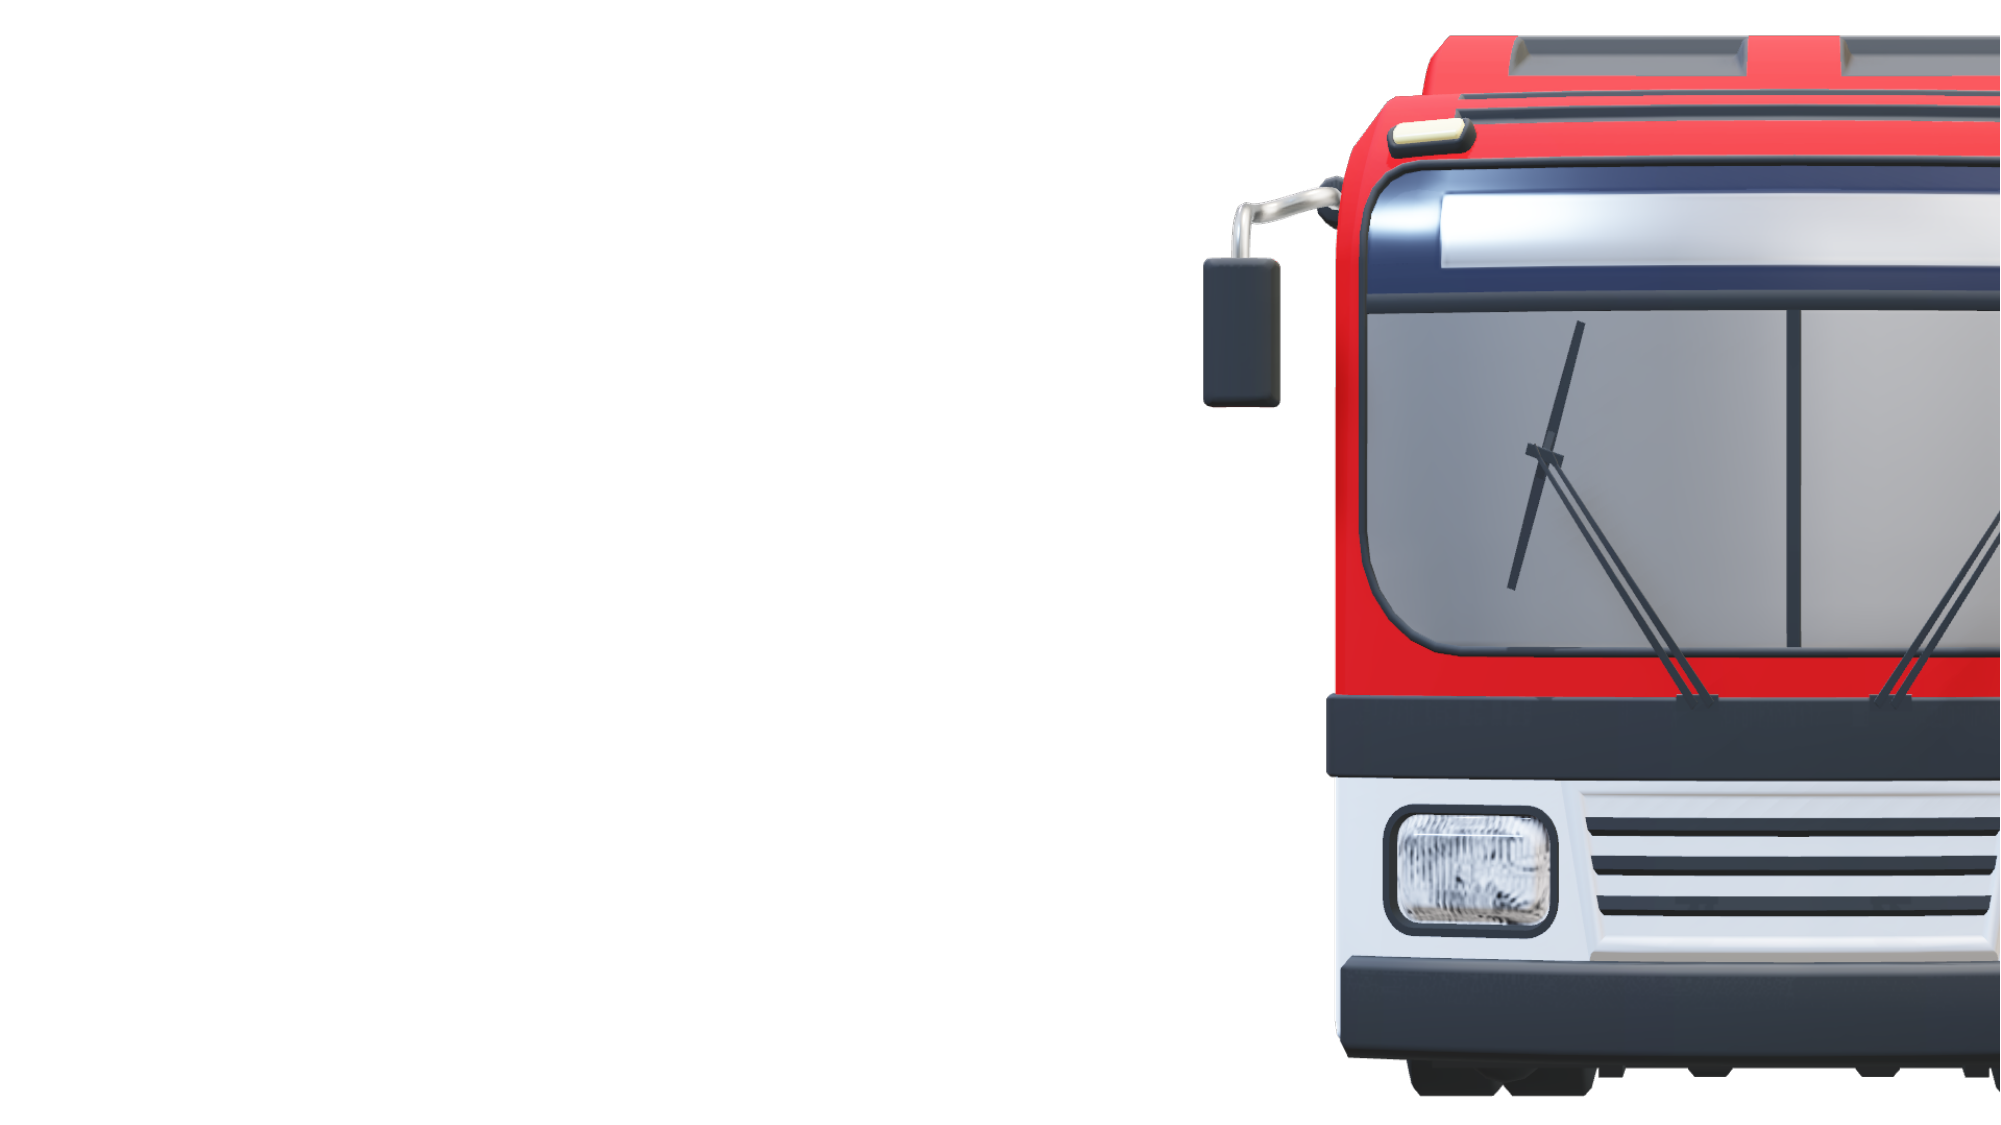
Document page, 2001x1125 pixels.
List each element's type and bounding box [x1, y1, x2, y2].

picture [1195, 21, 2000, 1102]
